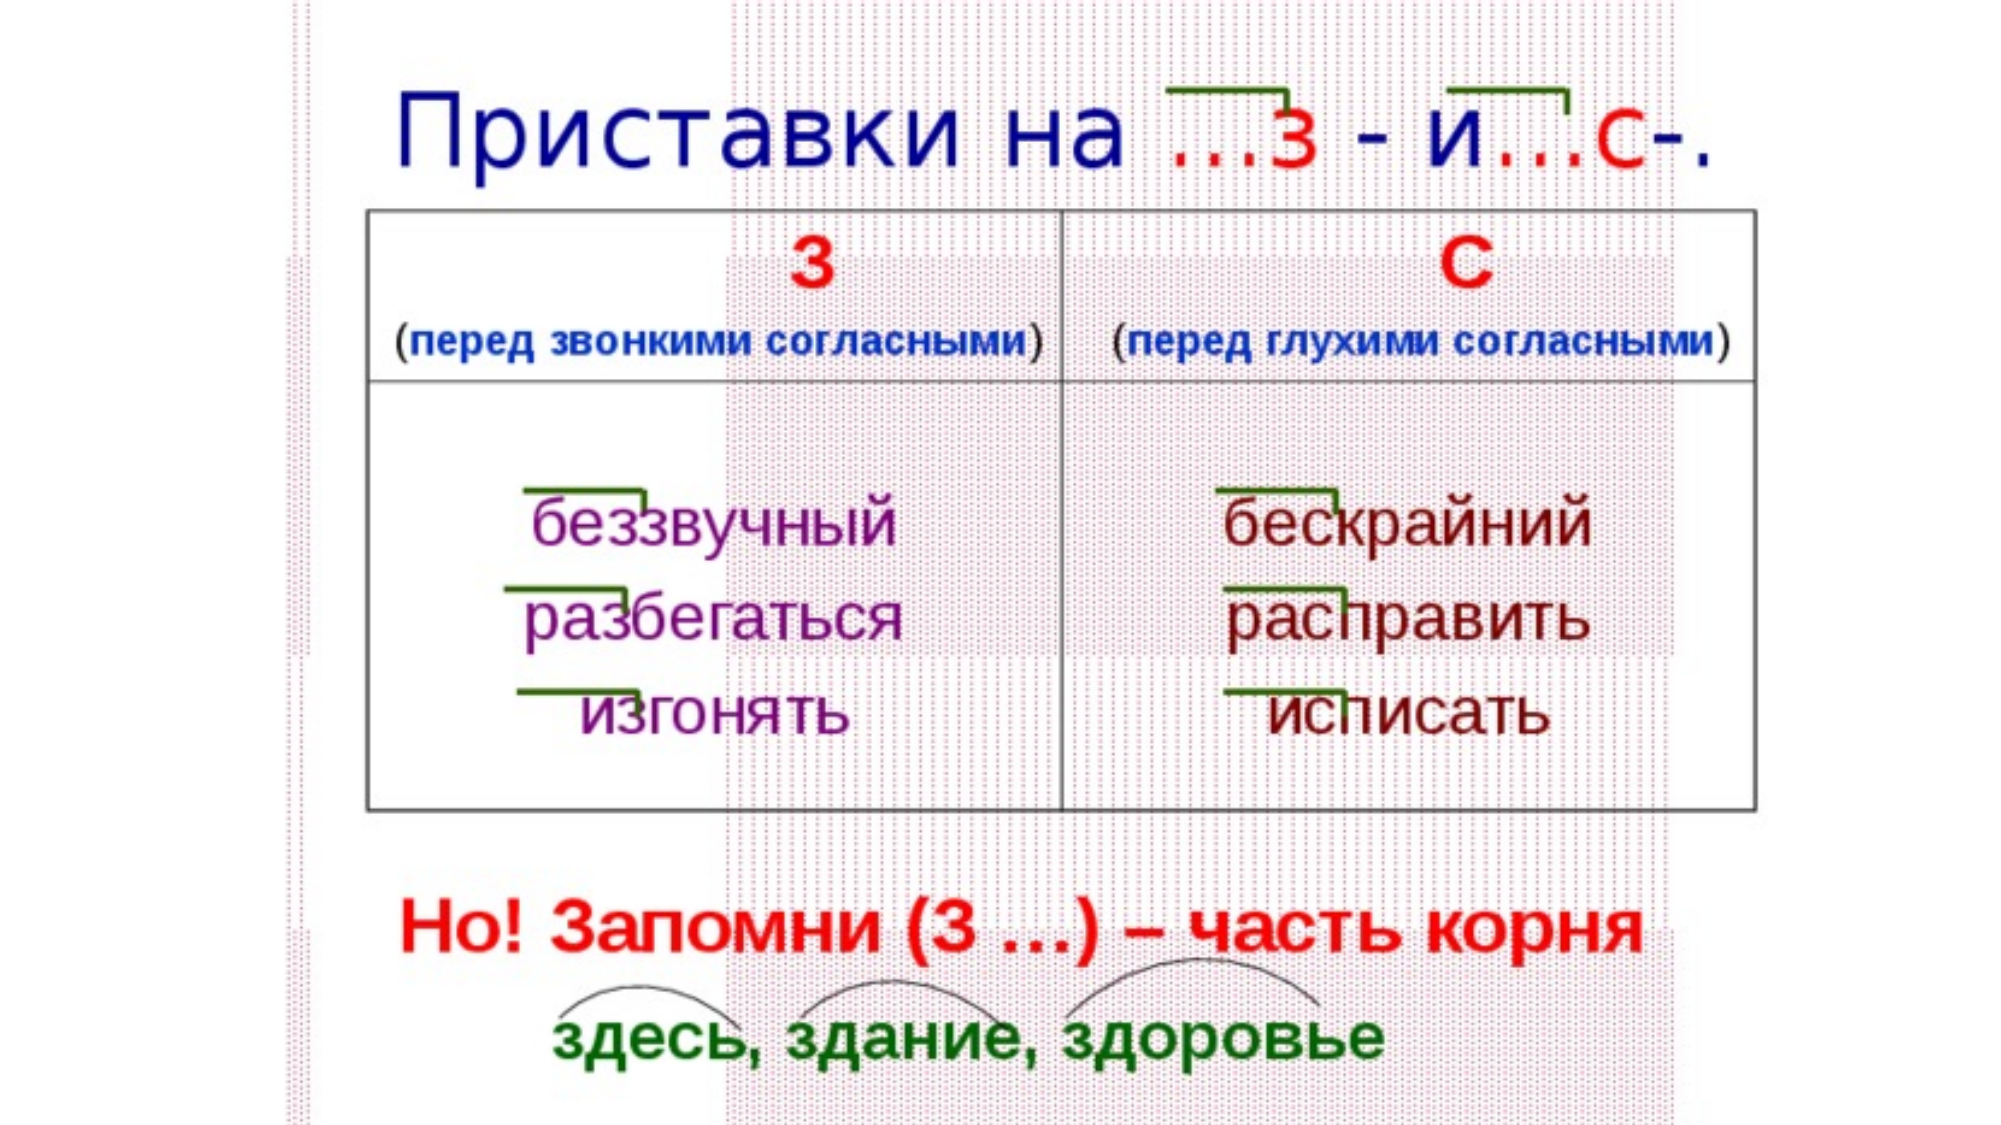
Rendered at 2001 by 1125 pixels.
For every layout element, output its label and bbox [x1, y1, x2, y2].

picture [284, 0, 1826, 1125]
